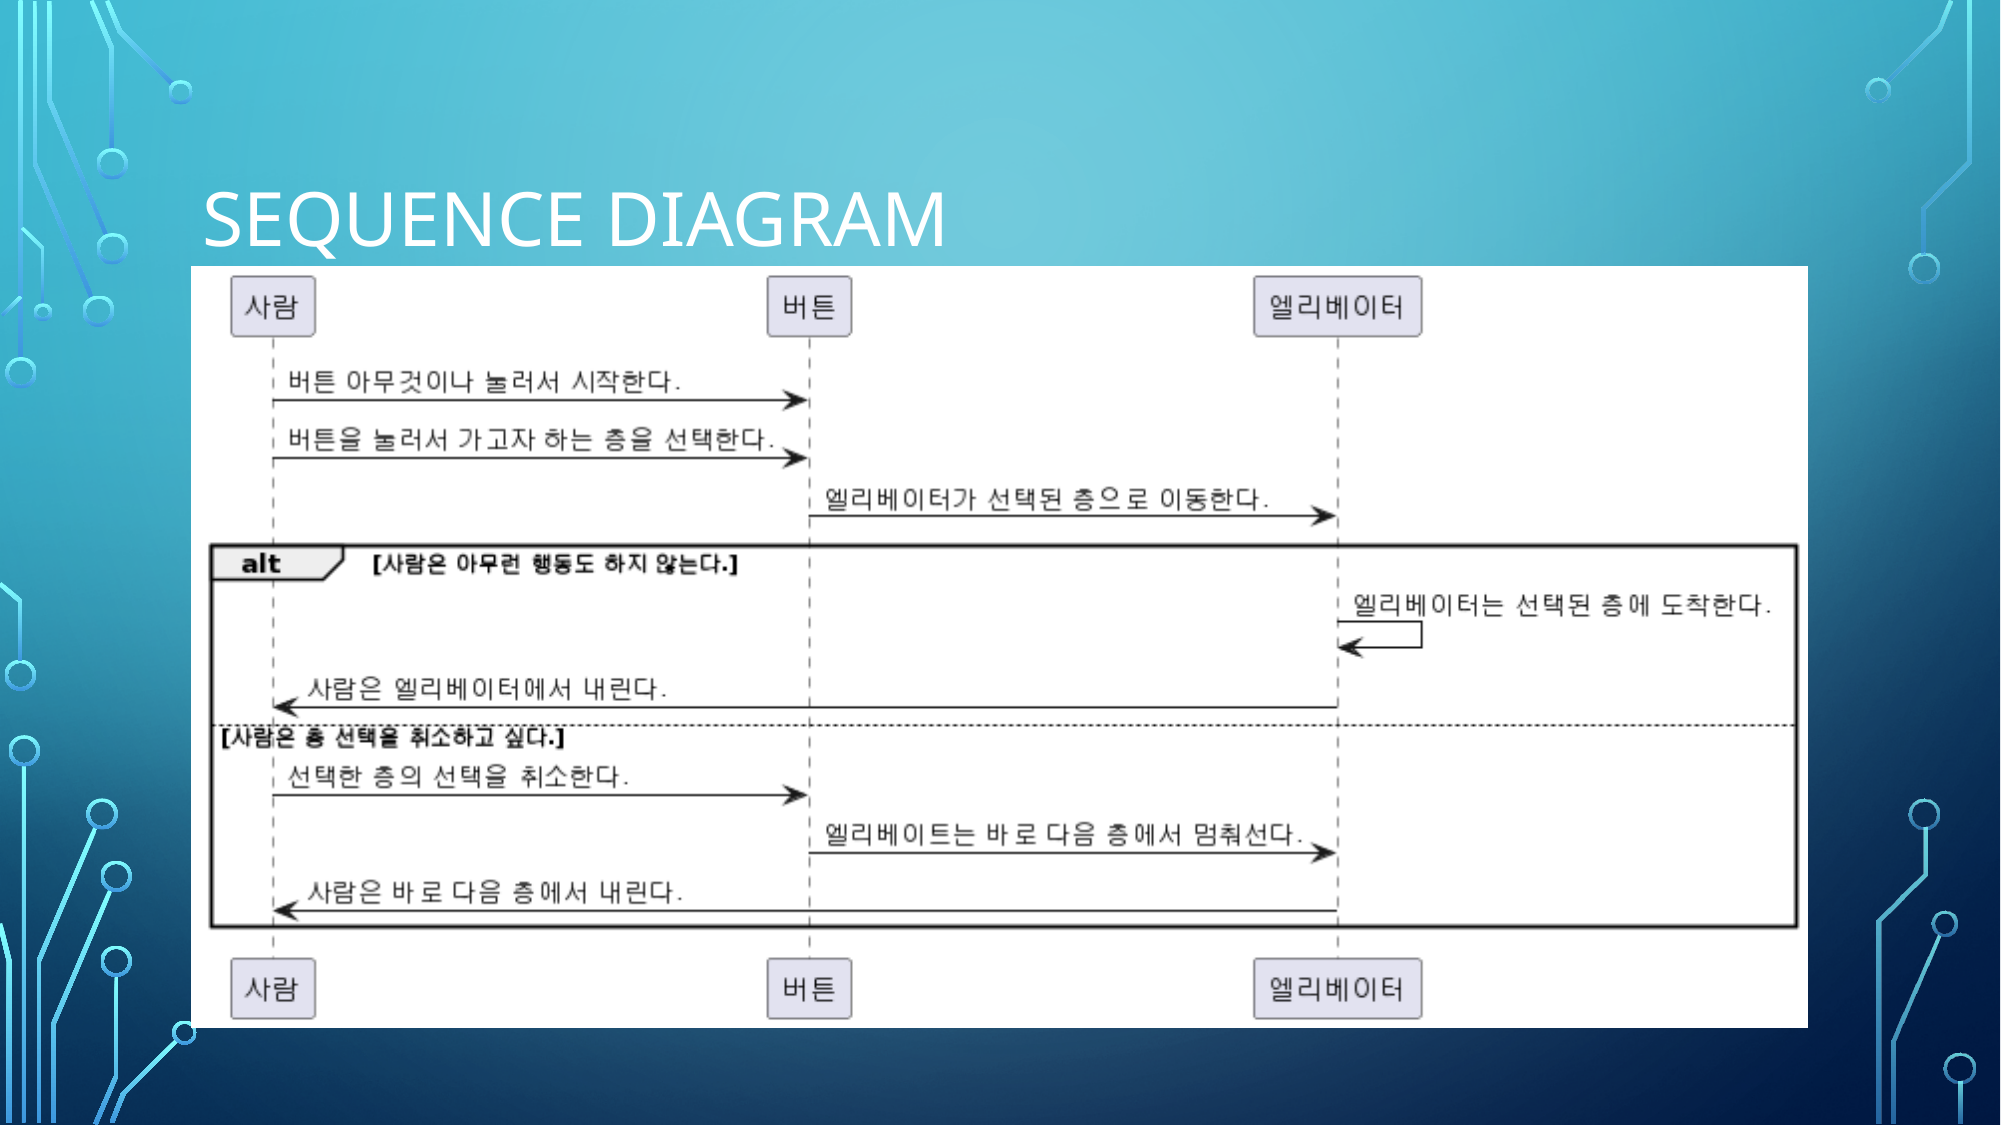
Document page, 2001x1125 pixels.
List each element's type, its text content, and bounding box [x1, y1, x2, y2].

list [191, 266, 1809, 1028]
title Sequence diagram [187, 101, 1813, 344]
